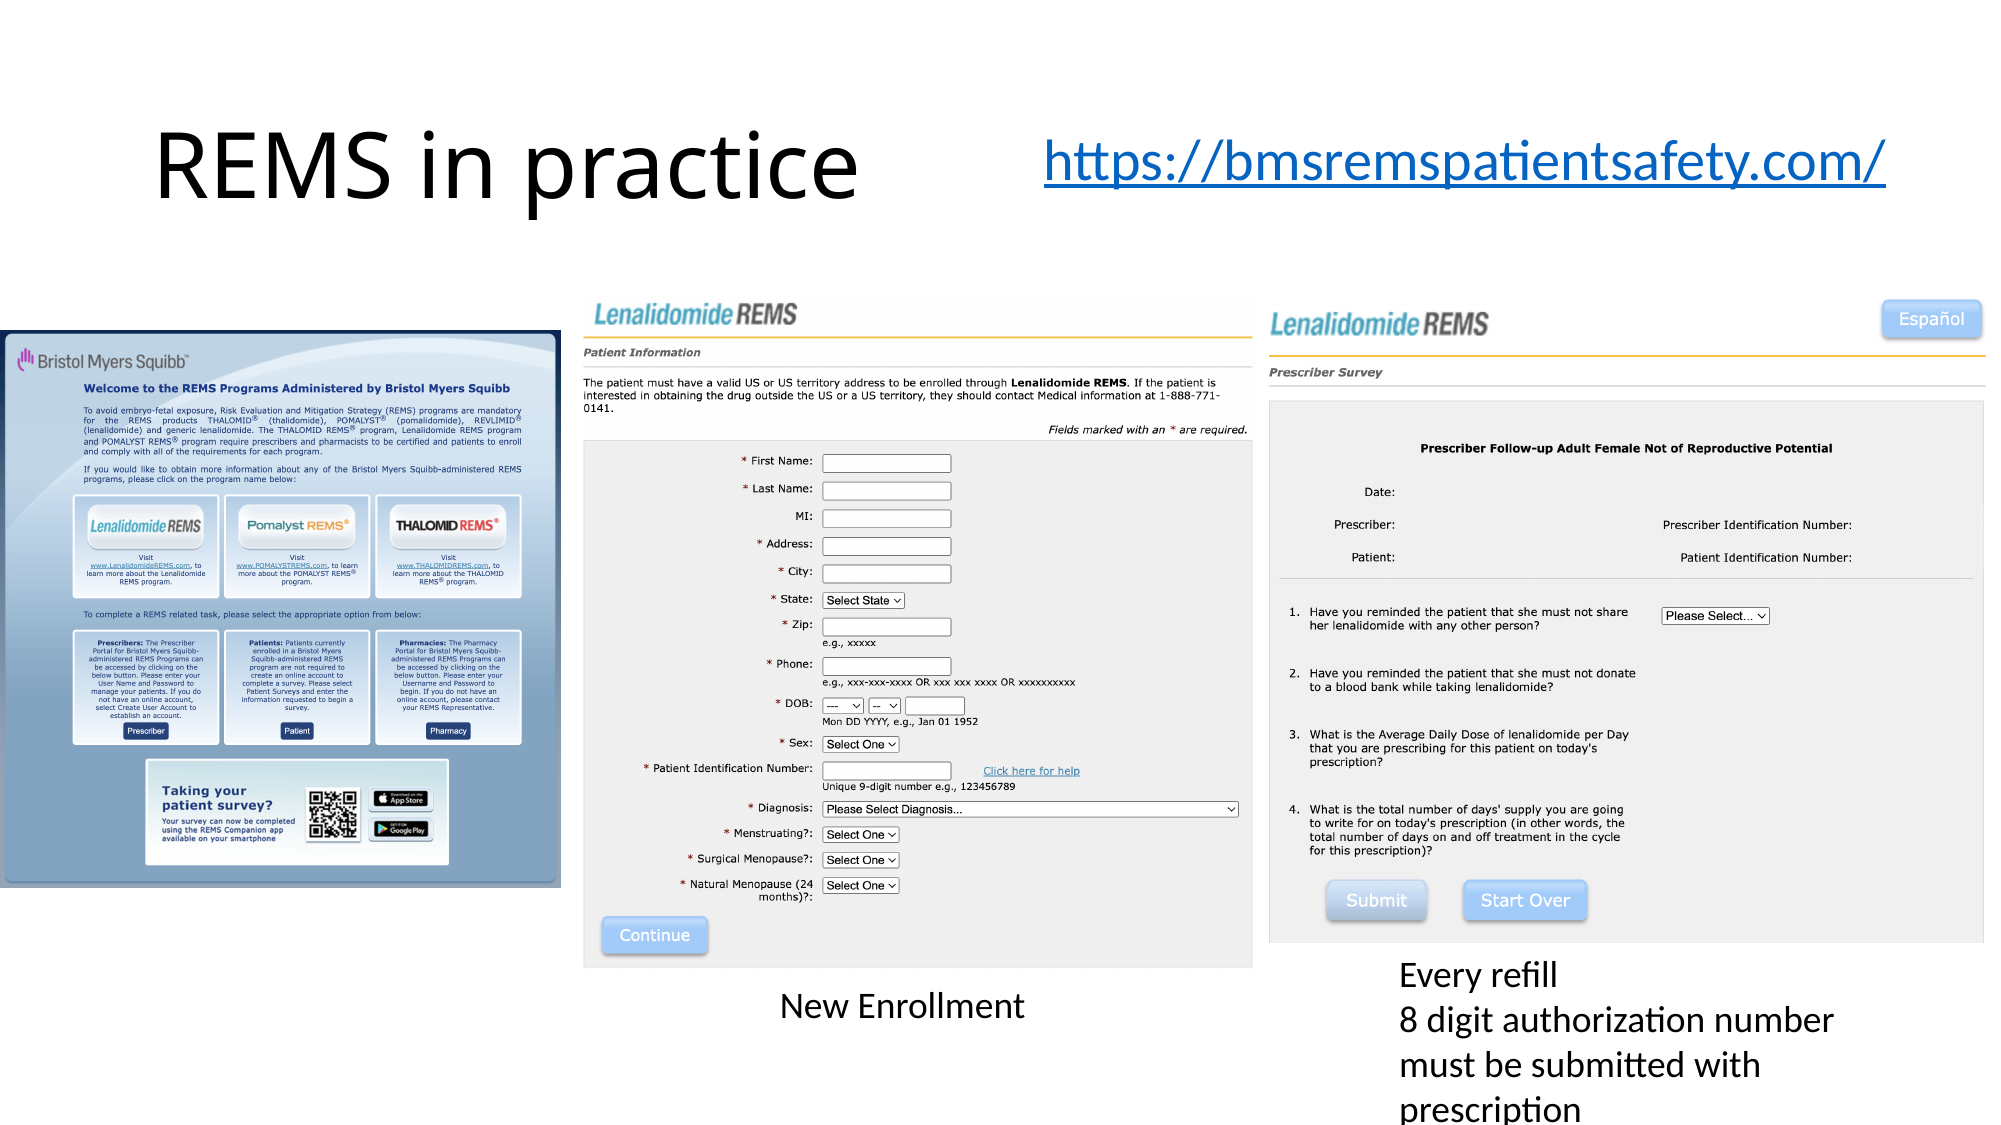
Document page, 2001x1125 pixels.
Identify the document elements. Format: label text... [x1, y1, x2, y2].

text_box New Enrollment [765, 974, 1041, 1033]
picture [0, 330, 561, 888]
title REMS in practice [137, 59, 1863, 278]
text_box Every refill 8 digit authorization number must be submitted with prescription [1384, 943, 1876, 1125]
list https://bmsremspatientsafety.com/ [1028, 122, 1949, 215]
picture [581, 296, 2000, 974]
